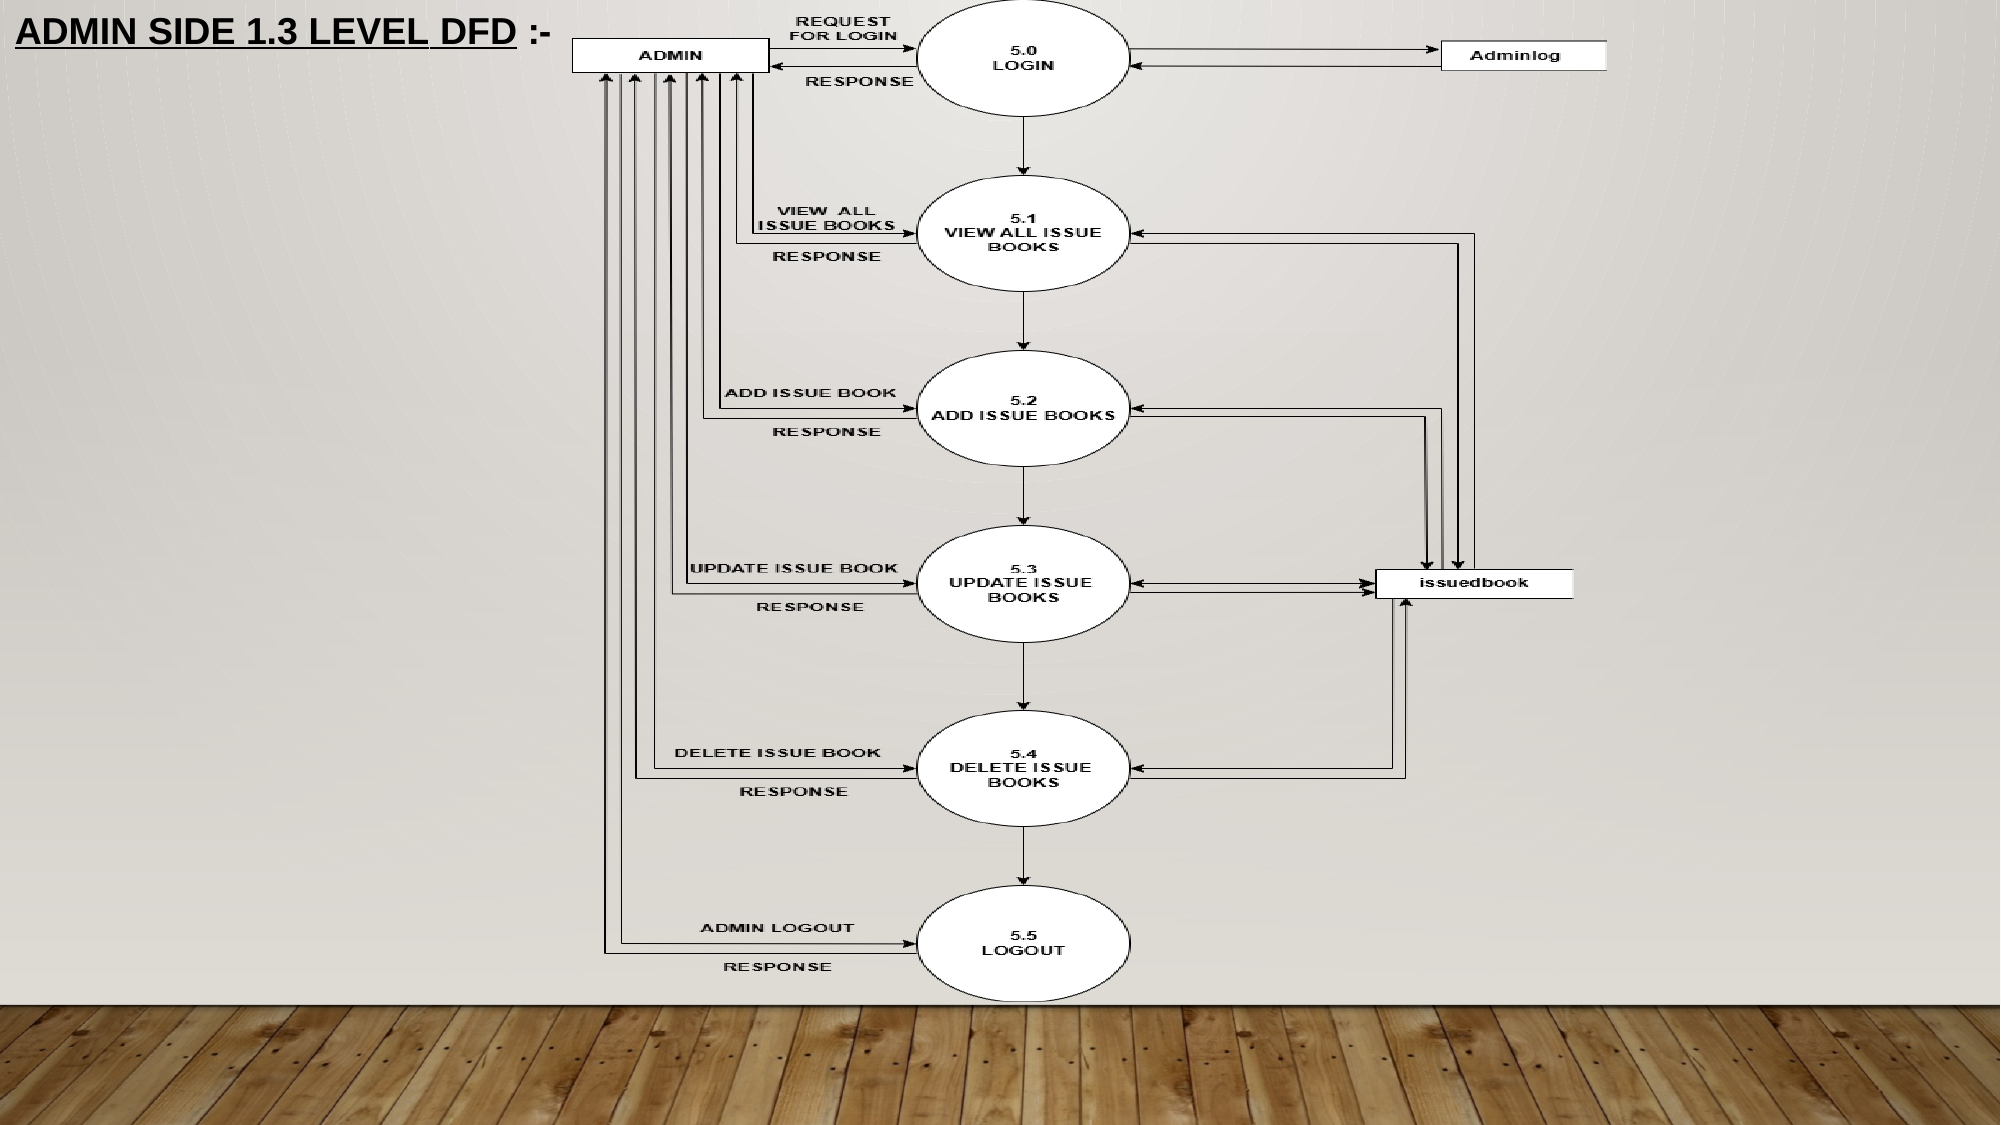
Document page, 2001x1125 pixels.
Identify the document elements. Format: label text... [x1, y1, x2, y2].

text_box ADMIN SIDE 1.3 LEVEL DFD :- [0, 0, 572, 60]
picture [0, 1005, 2000, 1125]
picture [572, 0, 1607, 1002]
